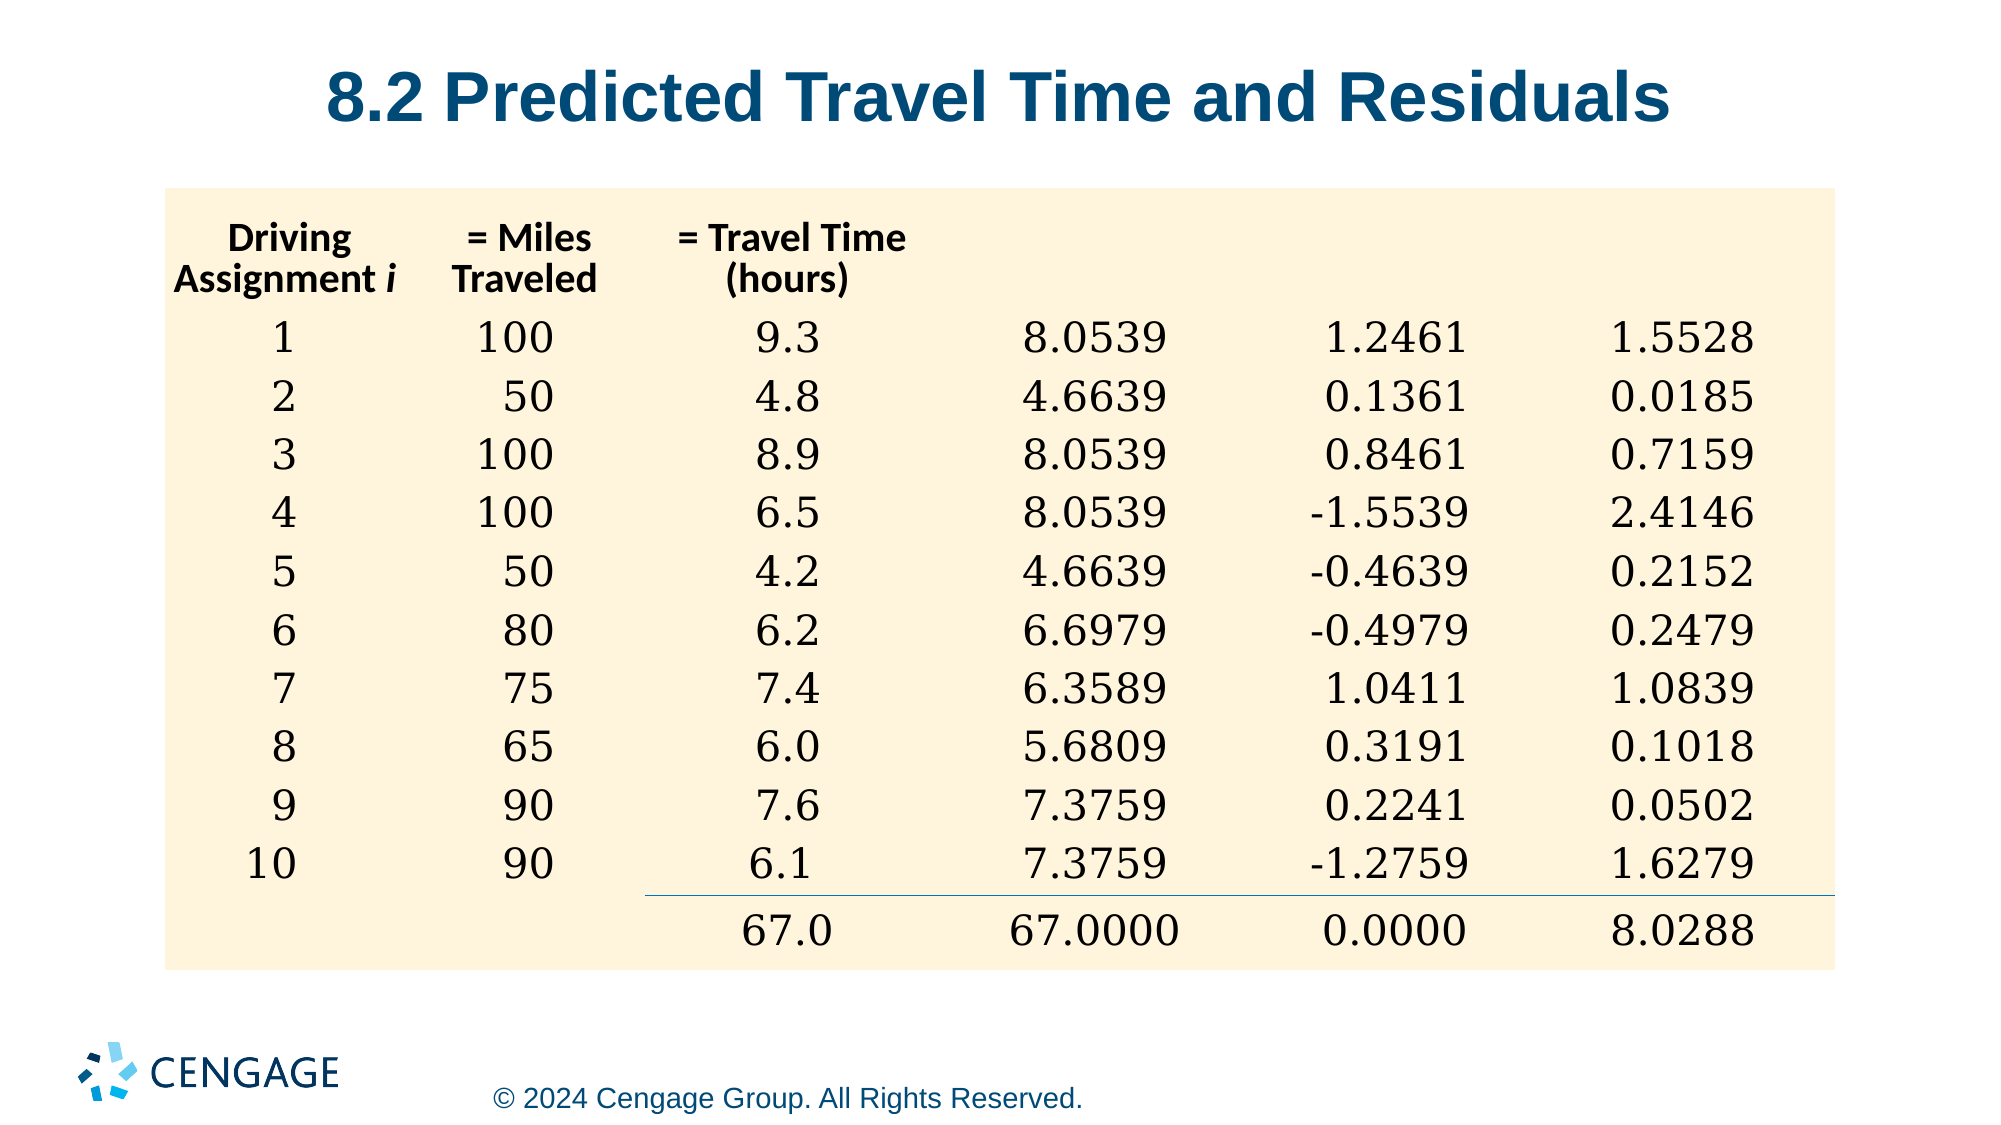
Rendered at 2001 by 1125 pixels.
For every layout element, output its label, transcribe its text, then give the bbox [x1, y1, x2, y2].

title 8.2 Predicted Travel Time and Residuals [137, 59, 1863, 171]
picture [78, 1042, 338, 1101]
